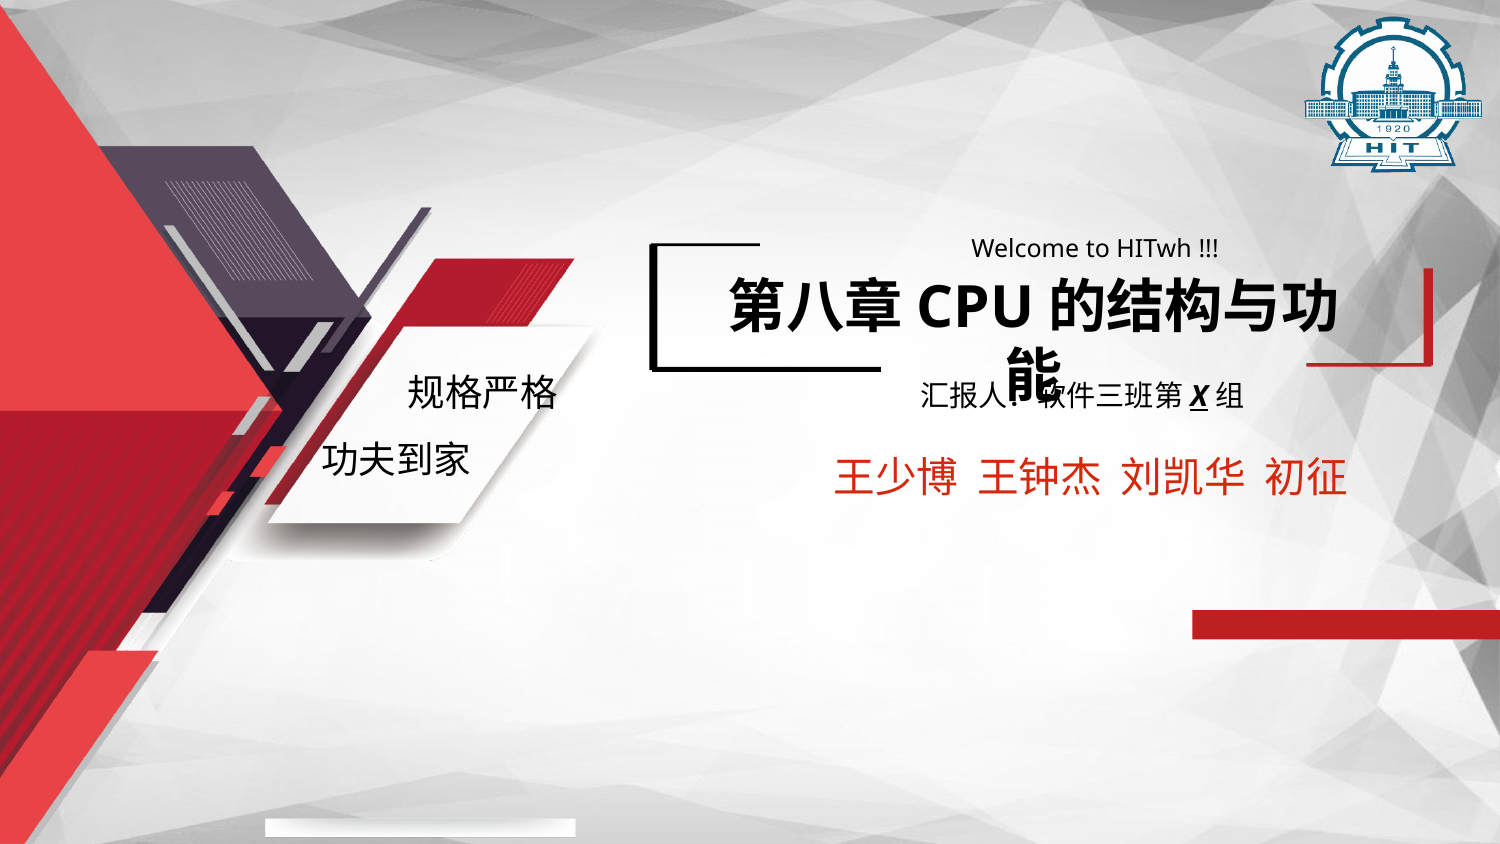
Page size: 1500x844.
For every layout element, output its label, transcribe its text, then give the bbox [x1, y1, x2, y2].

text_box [649, 243, 881, 372]
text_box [561, 595, 1500, 649]
text_box Welcome to HITwh !!! [699, 226, 1491, 269]
text_box 王少博 王钟杰 刘凯华 初征 [818, 443, 1364, 509]
text_box 第八章CPU的结构与功能 [698, 269, 1369, 415]
picture [0, 0, 1500, 844]
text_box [1306, 268, 1433, 367]
